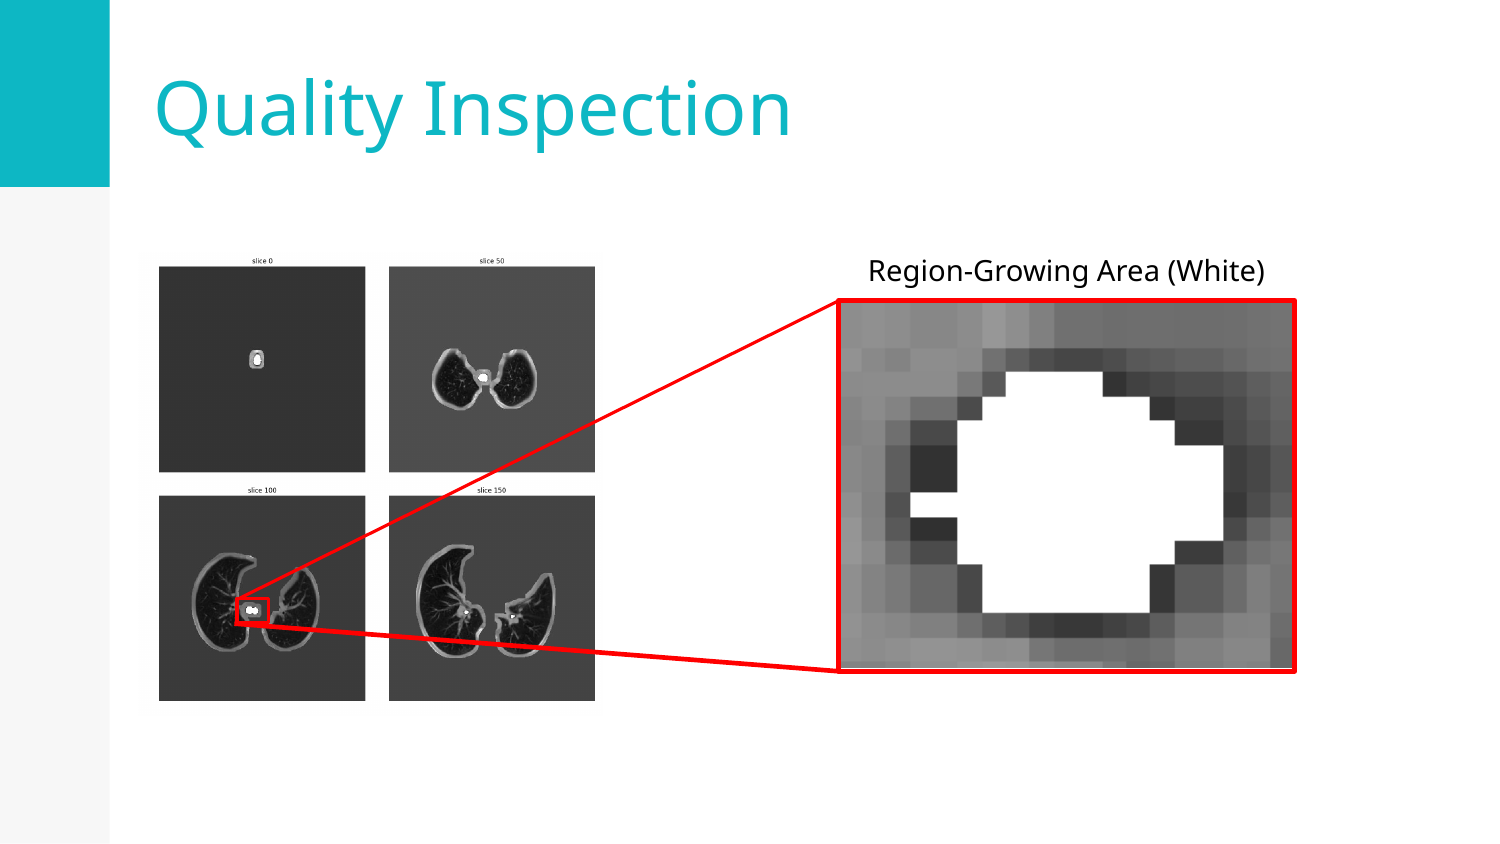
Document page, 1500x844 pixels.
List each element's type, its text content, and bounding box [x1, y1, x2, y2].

text_box Region-Growing Area (White) [838, 237, 1295, 290]
title Quality Inspection [138, 38, 1500, 226]
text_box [234, 623, 833, 672]
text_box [238, 299, 836, 600]
picture [837, 300, 1294, 668]
picture [138, 252, 603, 717]
